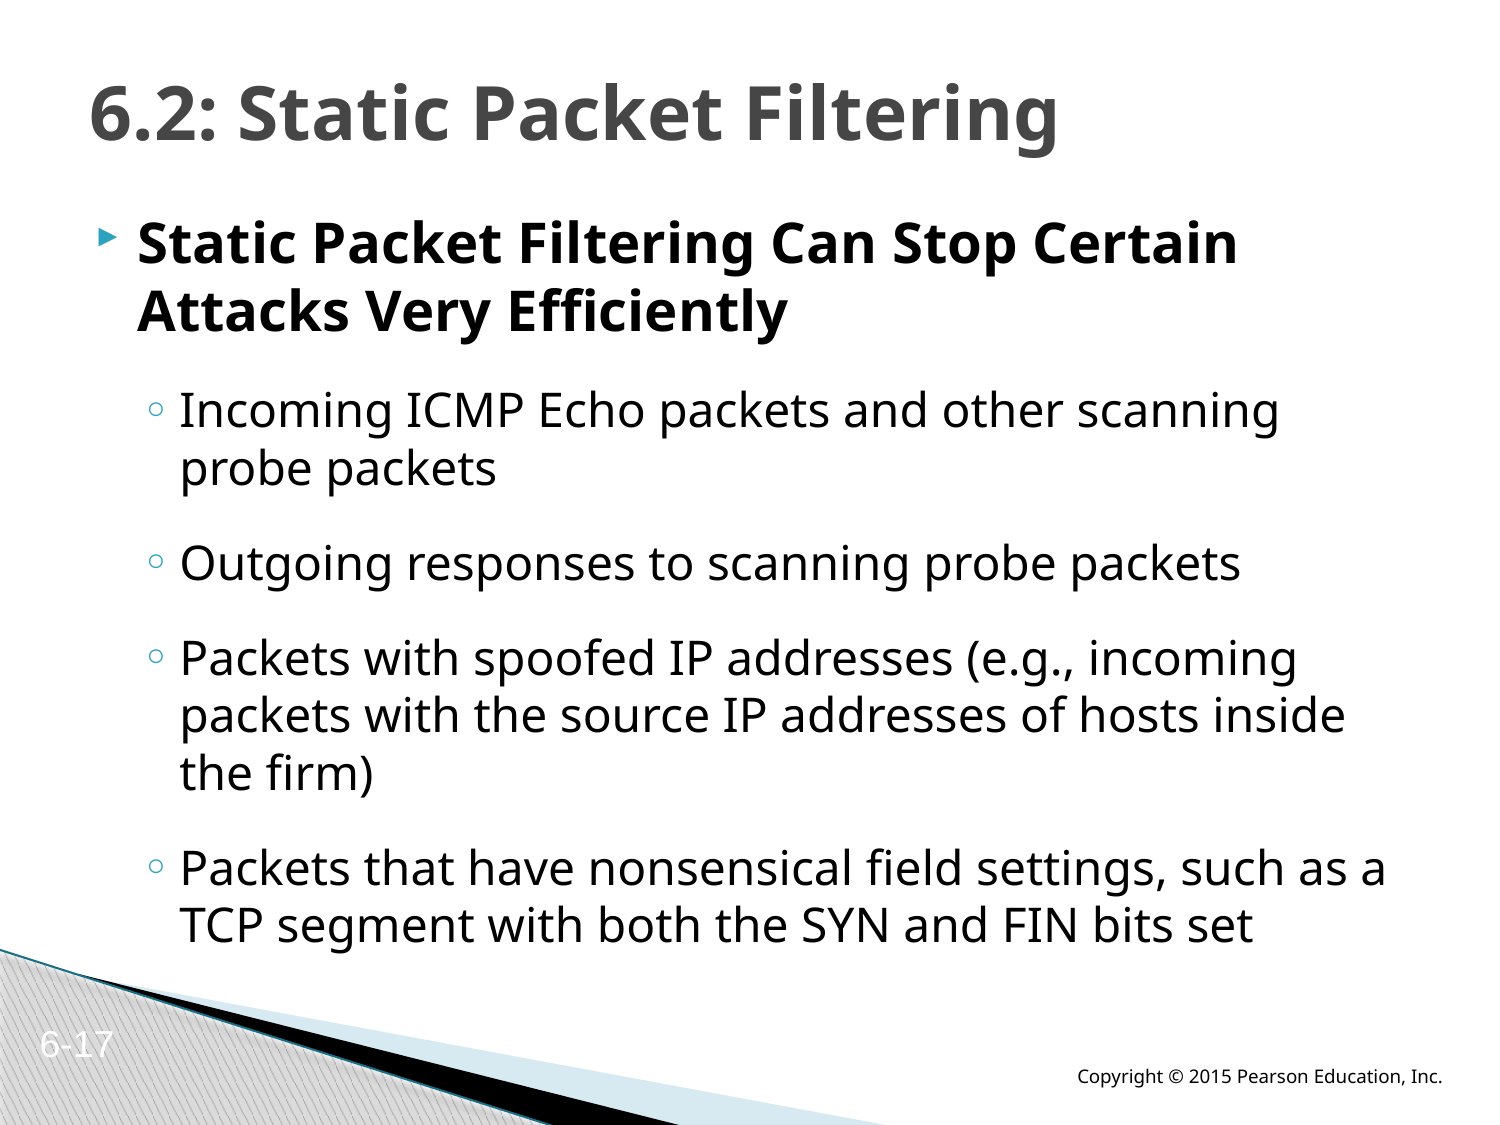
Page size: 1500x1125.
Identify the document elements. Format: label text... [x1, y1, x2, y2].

text_box 6-17 [24, 1012, 163, 1088]
list Static Packet Filtering Can Stop Certain Attacks Very Efficiently Incoming ICMP Echo packets and other scanning probe packets Outgoing responses to scanning probe packets Packets with spoofed IP addresses (e.g., incoming packets with the source IP addresses of hosts inside the firm) Packets that have nonsensical field settings, such as a TCP segment with both the SYN and FIN bits set [62, 200, 1425, 1032]
title 6.2: Static Packet Filtering [75, 45, 1425, 175]
